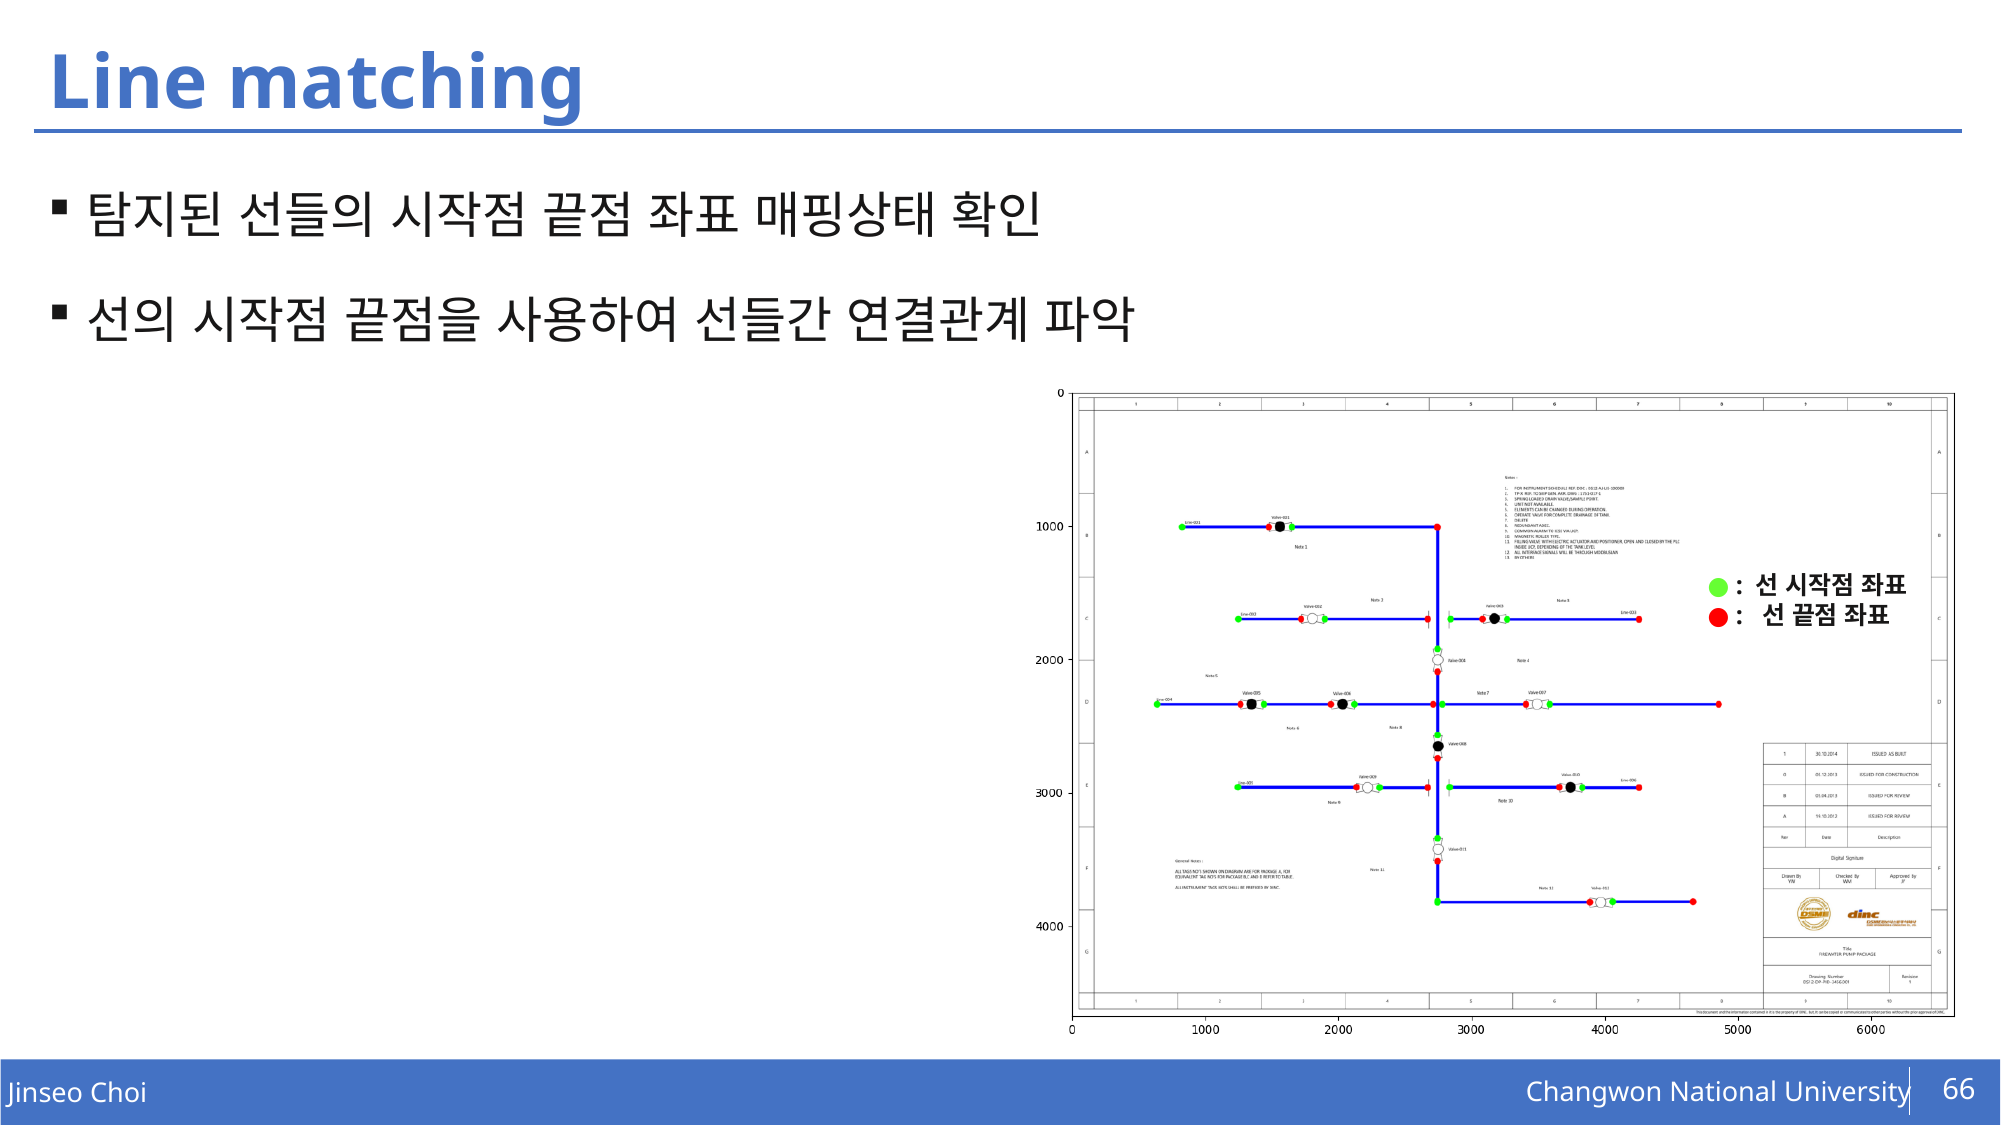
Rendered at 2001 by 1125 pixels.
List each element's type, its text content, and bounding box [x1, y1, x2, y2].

picture [1027, 379, 1979, 1044]
title Line matching [33, 27, 1963, 143]
slide_number 66 [1922, 1060, 1996, 1121]
text_box 탐지된 선들의 시작점 끝점 좌표 매핑상태 확인 선의 시작점 끝점을 사용하여 선들간 연결관계 파악 [33, 152, 1963, 997]
